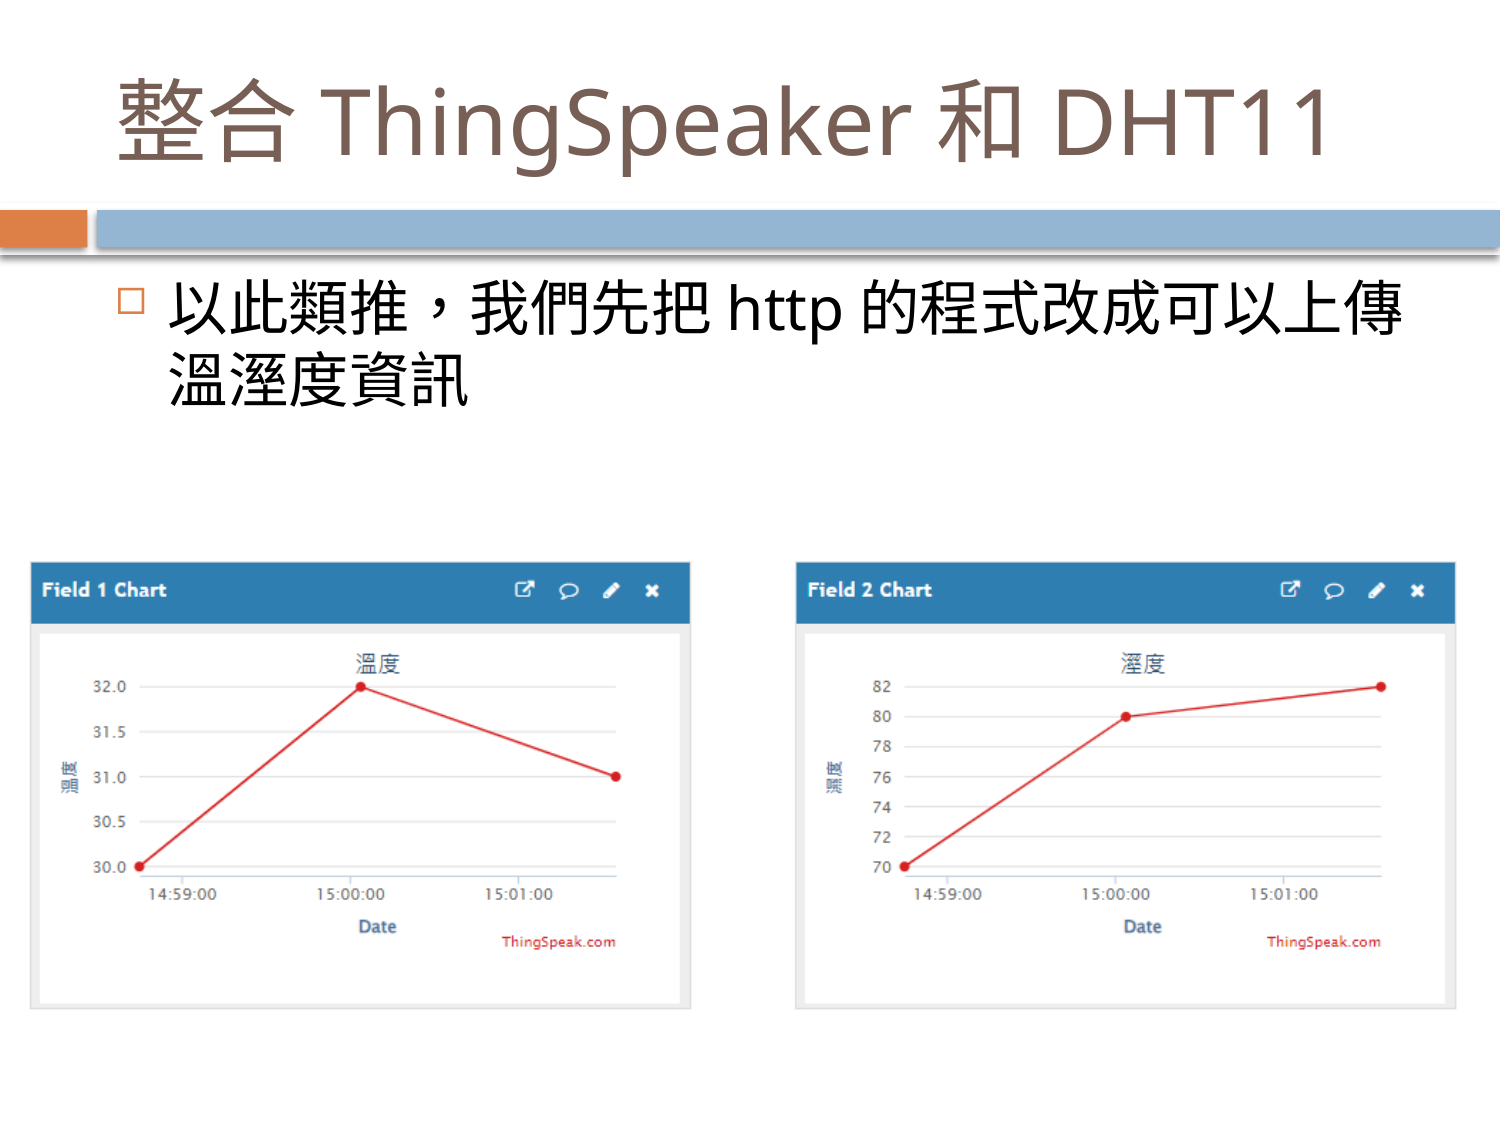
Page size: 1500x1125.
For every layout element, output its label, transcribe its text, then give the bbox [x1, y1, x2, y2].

list 以此類推，我們先把http的程式改成可以上傳溫溼度資訊 [100, 262, 1438, 549]
picture [13, 550, 1495, 1029]
title 整合ThingSpeaker和DHT11 [100, 37, 1438, 200]
